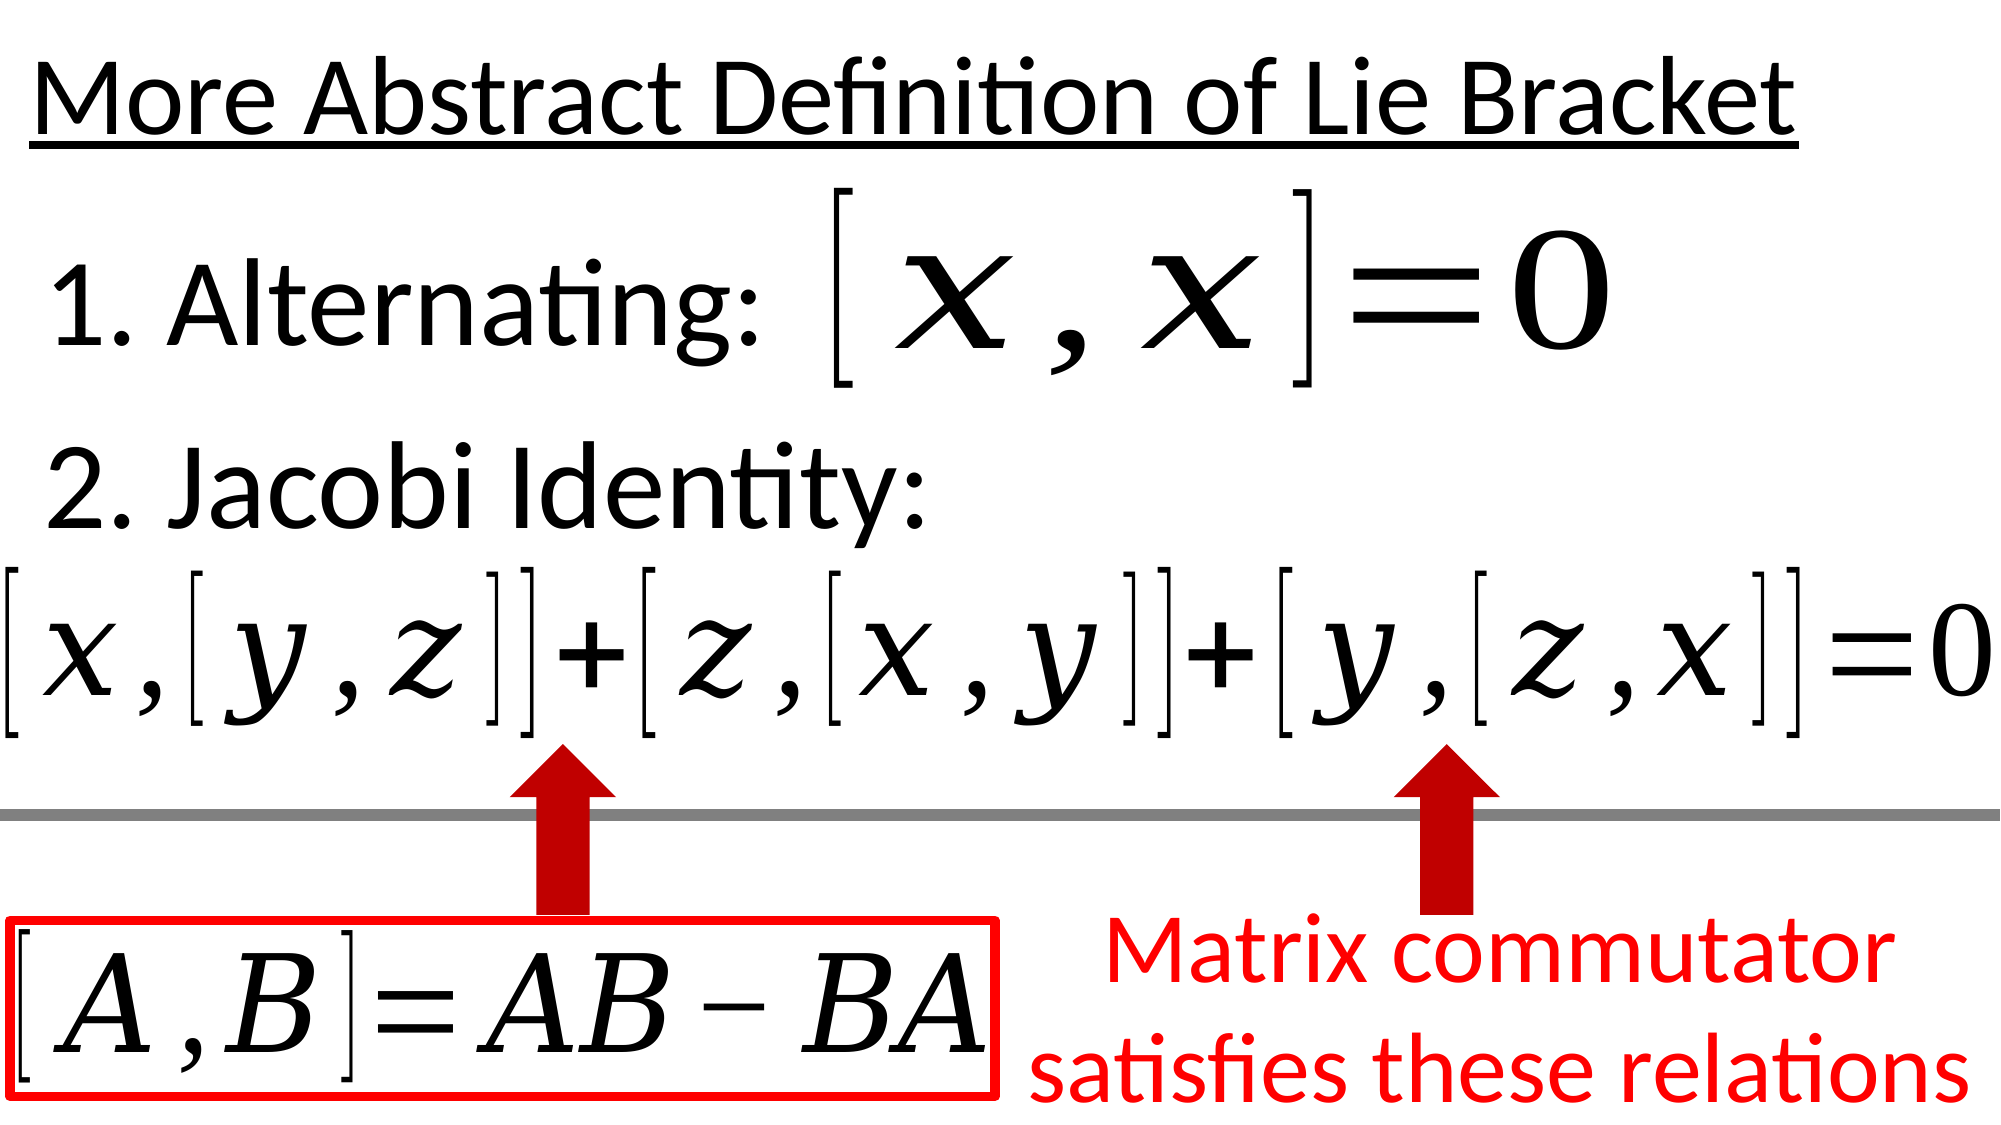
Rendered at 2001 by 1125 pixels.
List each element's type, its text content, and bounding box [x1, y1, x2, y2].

text_box More Abstract Definition of Lie Bracket [14, 14, 1868, 165]
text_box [0, 395, 2000, 745]
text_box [509, 744, 1500, 915]
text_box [29, 181, 1625, 395]
text_box Matrix commutator satisfies these relations [999, 874, 2000, 1125]
